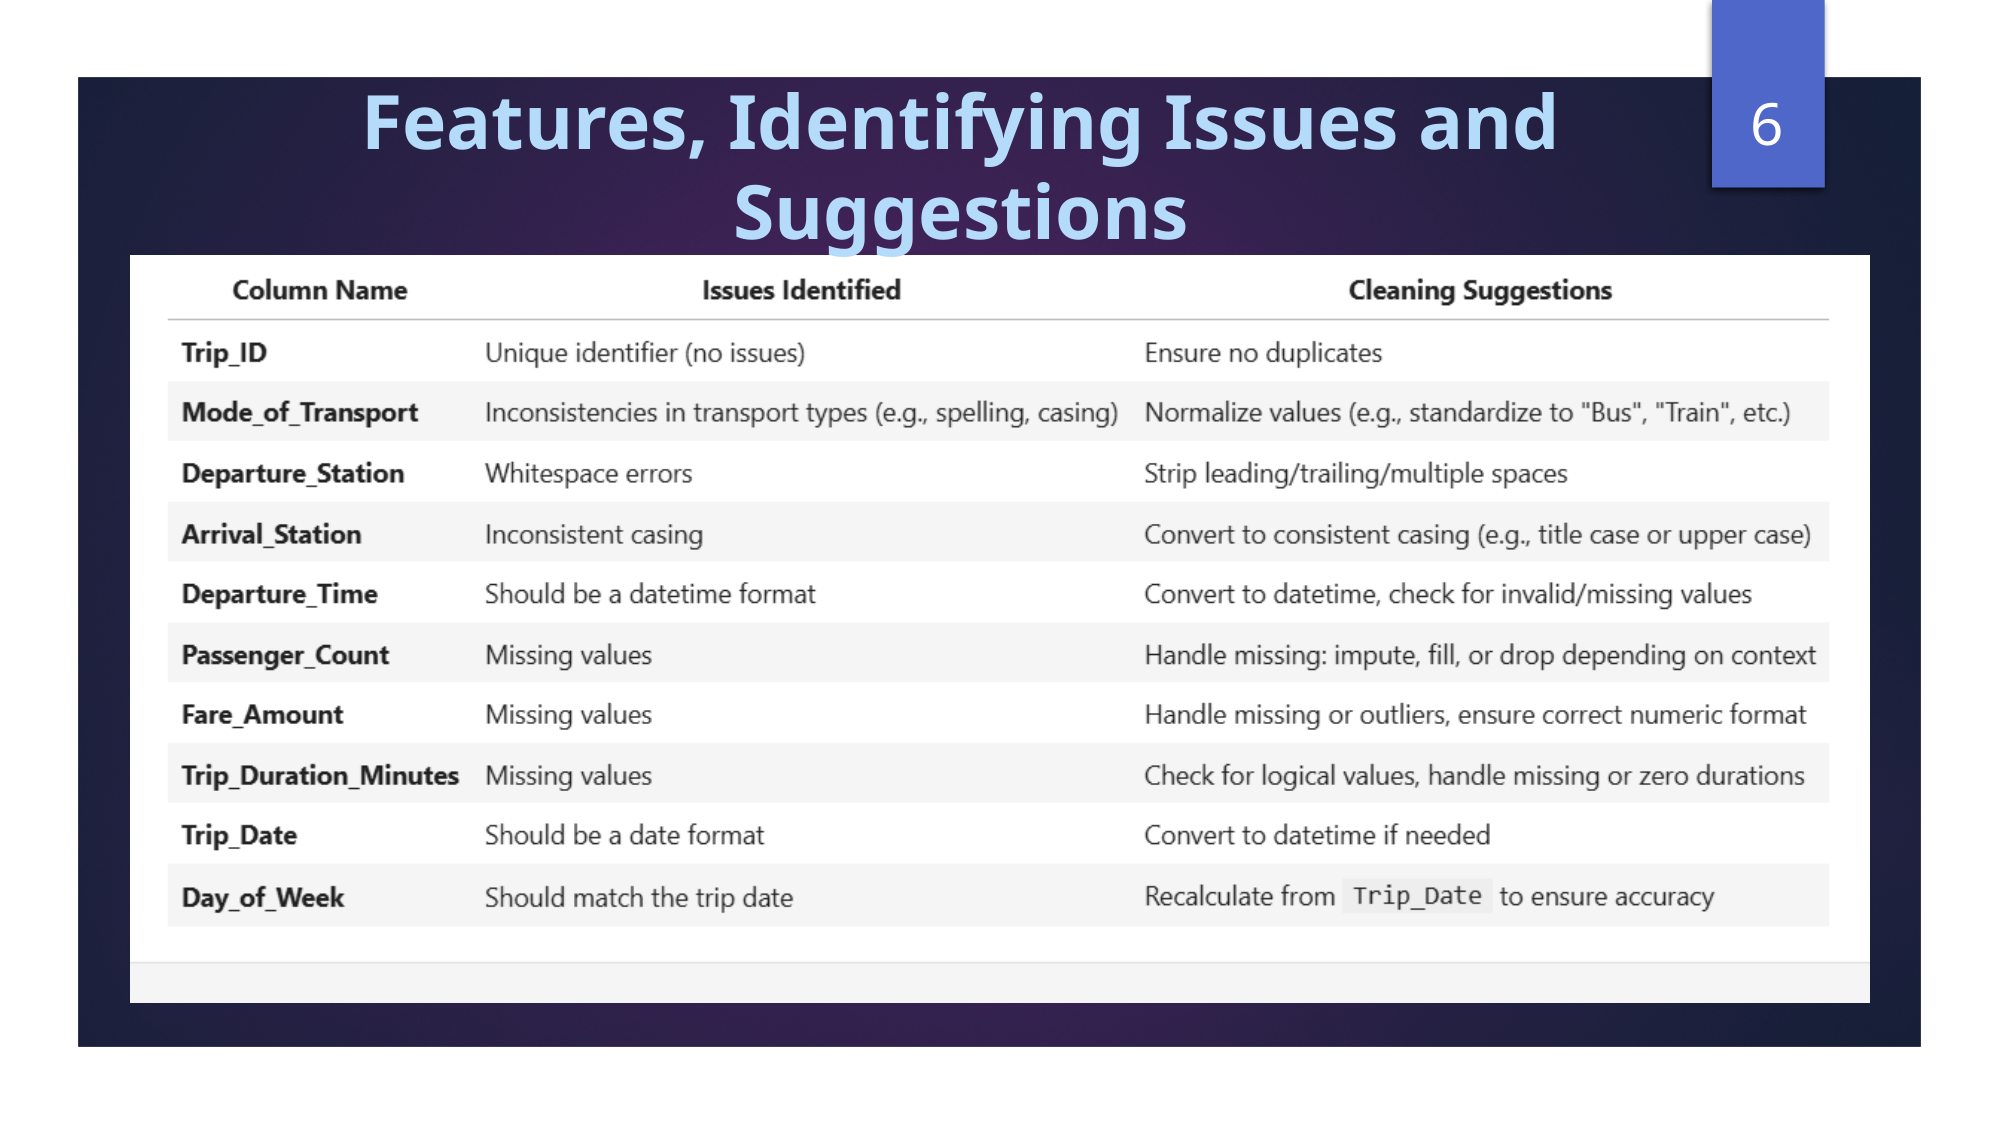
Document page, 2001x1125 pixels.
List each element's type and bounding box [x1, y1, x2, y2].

picture [129, 254, 1871, 1004]
text_box [0, 0, 2000, 1125]
